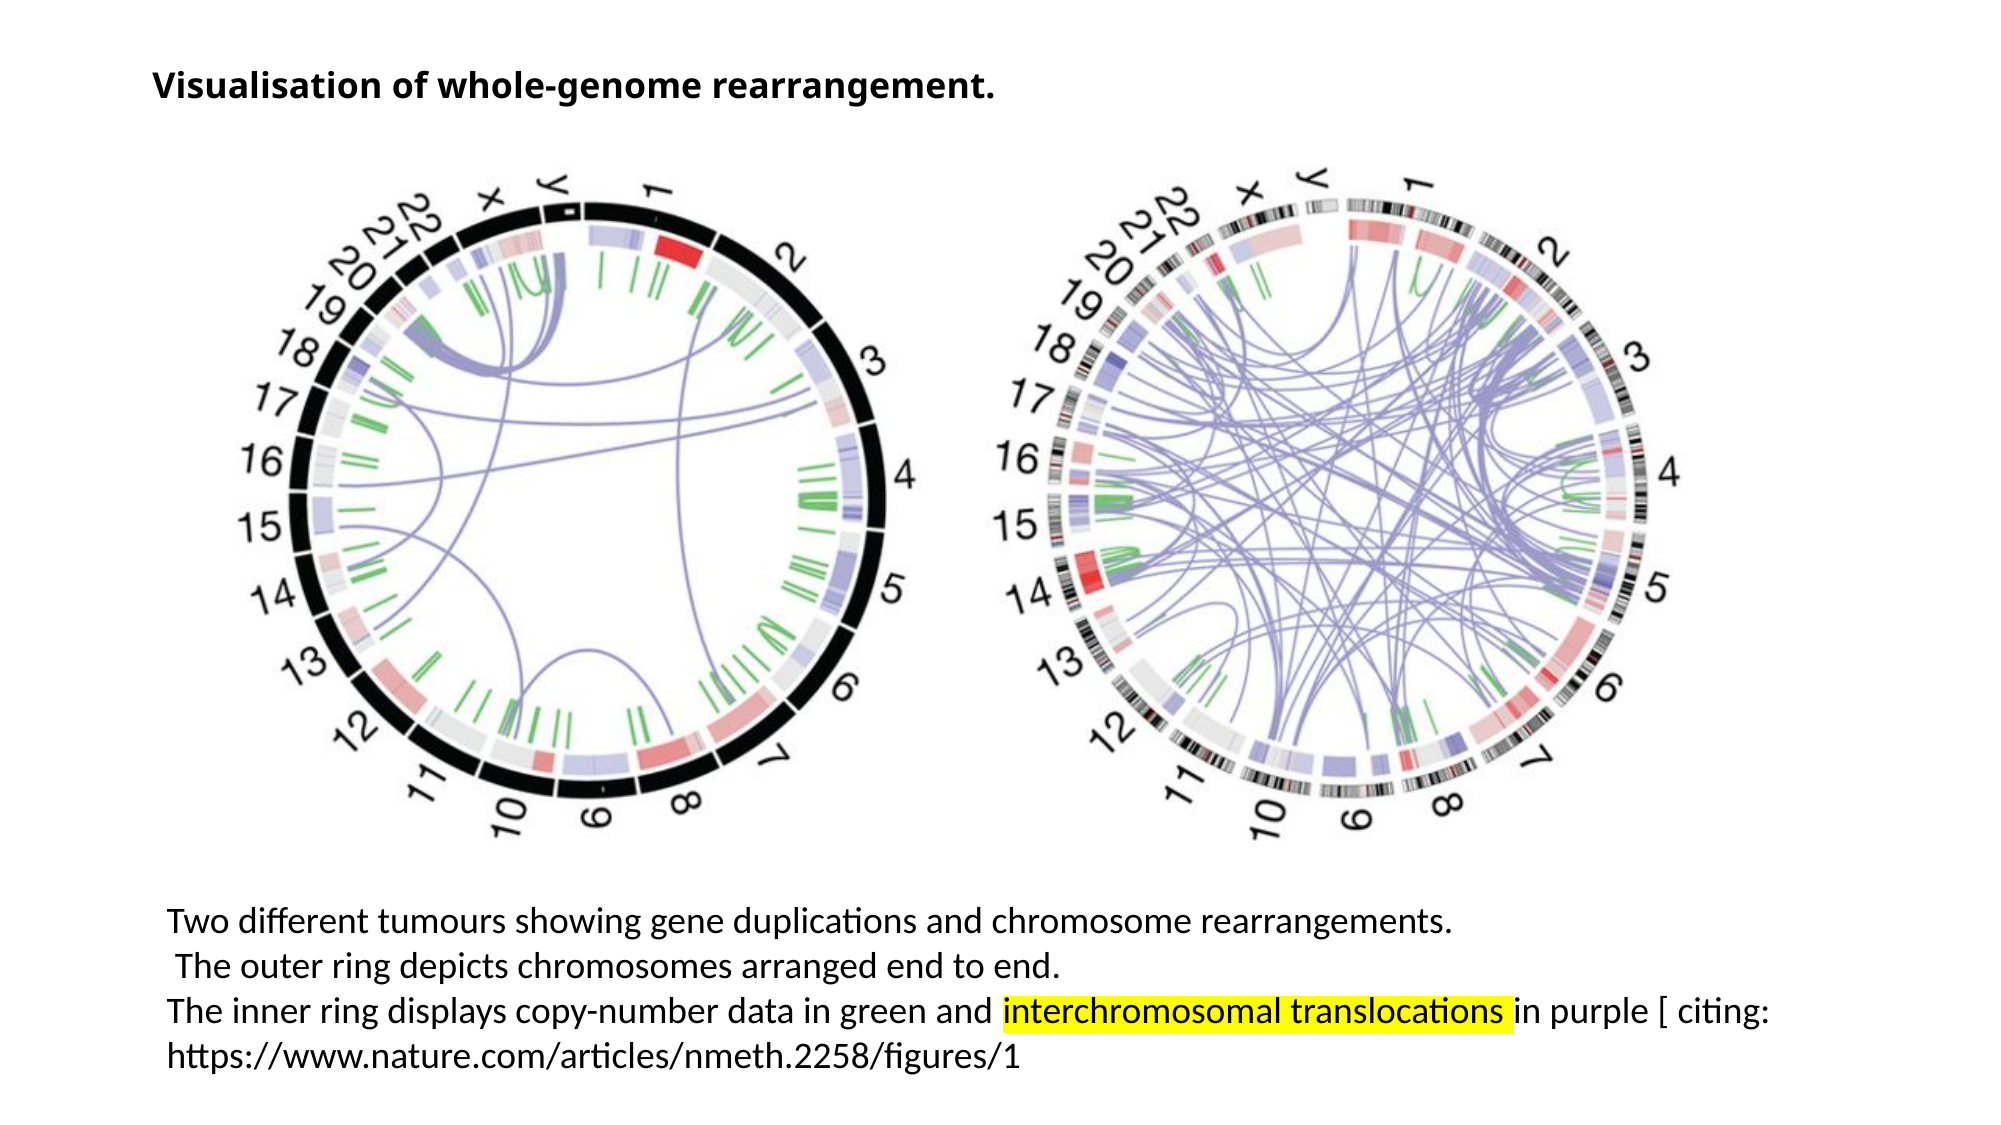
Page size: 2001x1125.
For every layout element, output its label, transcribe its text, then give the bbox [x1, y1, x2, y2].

title Visualisation of whole-genome rearrangement. [137, 59, 1863, 157]
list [235, 165, 1683, 844]
text_box Two different tumours showing gene duplications and chromosome rearrangements. The outer ring depicts chromosomes arranged end to end. The inner ring displays copy-number data in green and interchromosomal translocations in purple [ citing: https://www.nature.com/articles/nmeth.2258/figures/1 [151, 888, 1848, 1084]
